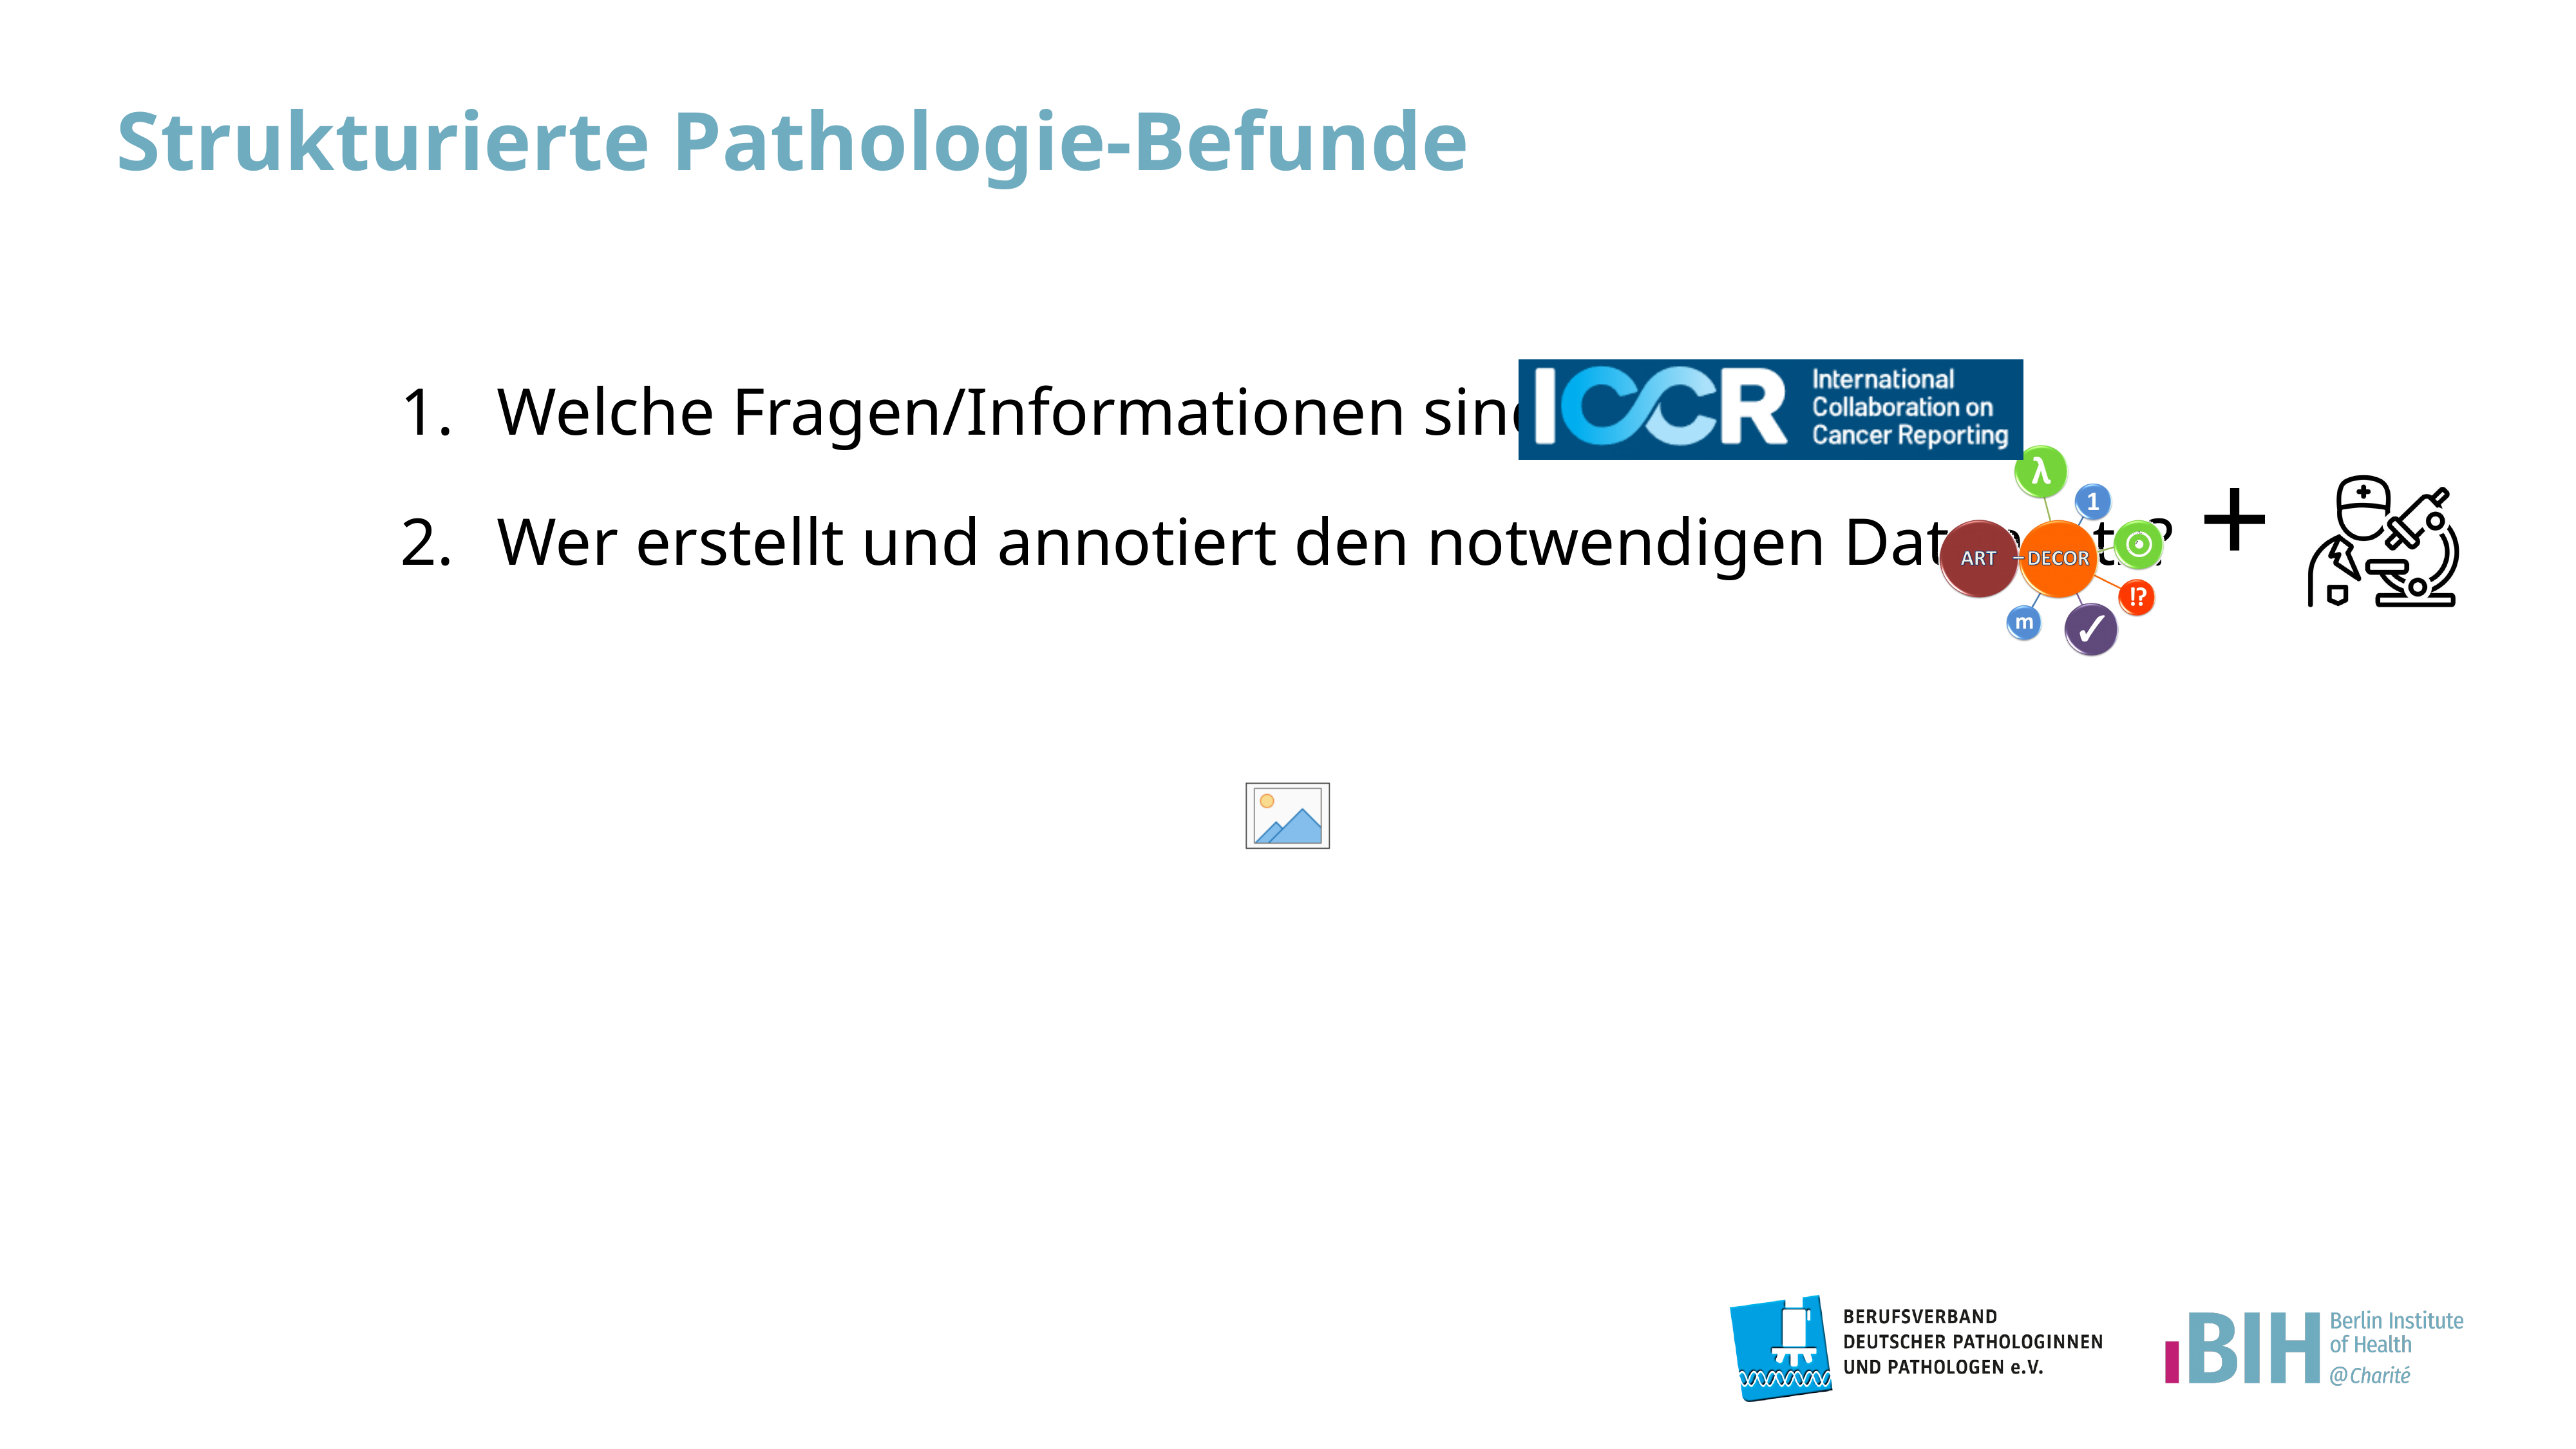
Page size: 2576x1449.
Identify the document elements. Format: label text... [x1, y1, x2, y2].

picture [116, 359, 2501, 1258]
picture [1729, 1294, 2102, 1402]
picture [2139, 1271, 2489, 1425]
title Strukturierte Pathologie-Befunde [116, 100, 2217, 284]
